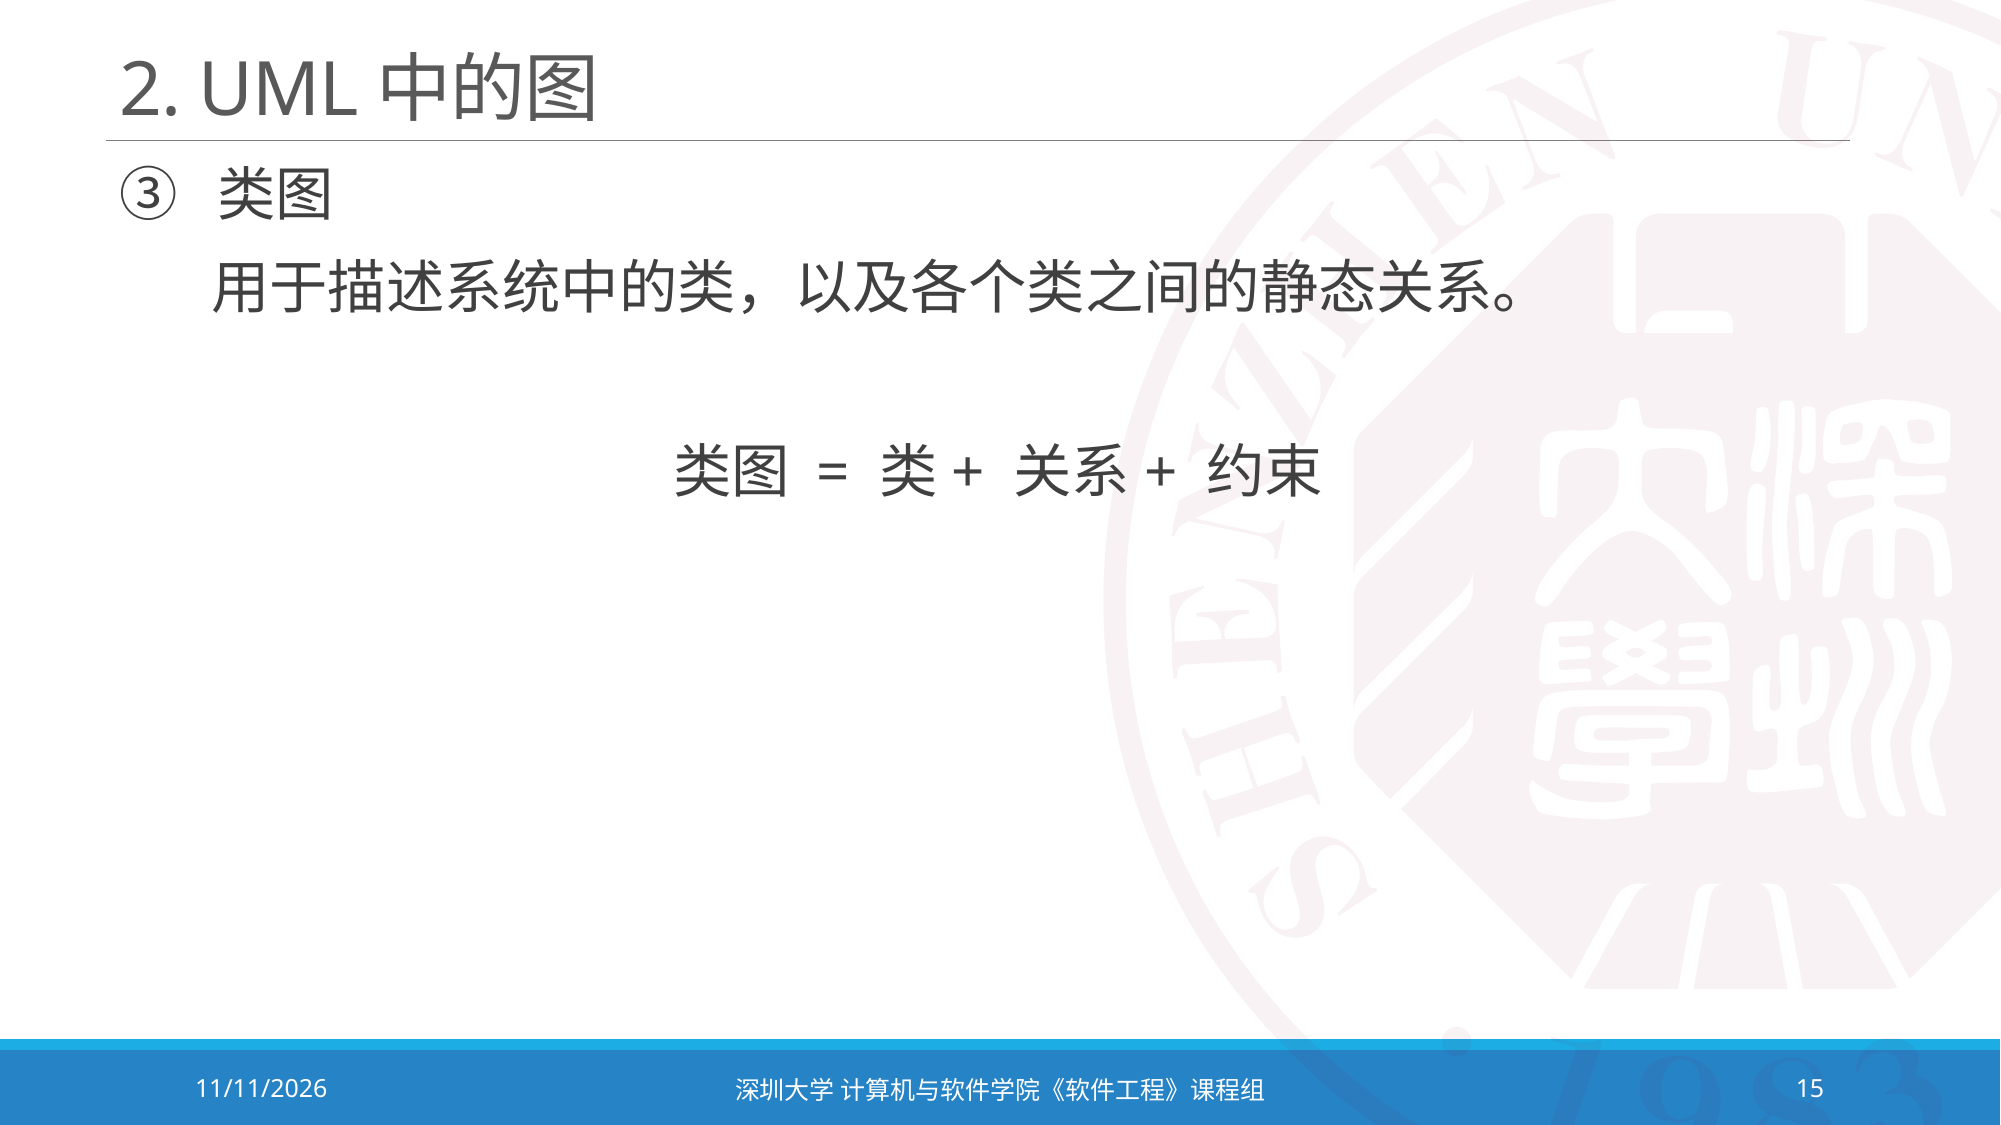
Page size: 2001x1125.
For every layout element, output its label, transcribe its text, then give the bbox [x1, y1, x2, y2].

list ③ 类图 用于描述系统中的类，以及各个类之间的静态关系。 类图 = 类+ 关系+ 约束 [104, 158, 1878, 1008]
slide_number 15 [1624, 1059, 1840, 1120]
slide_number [180, 1059, 586, 1120]
footer 深圳大学 计算机与软件学院《软件工程》课程组 [604, 1059, 1396, 1120]
title 2. UML中的图 [104, 0, 1856, 139]
